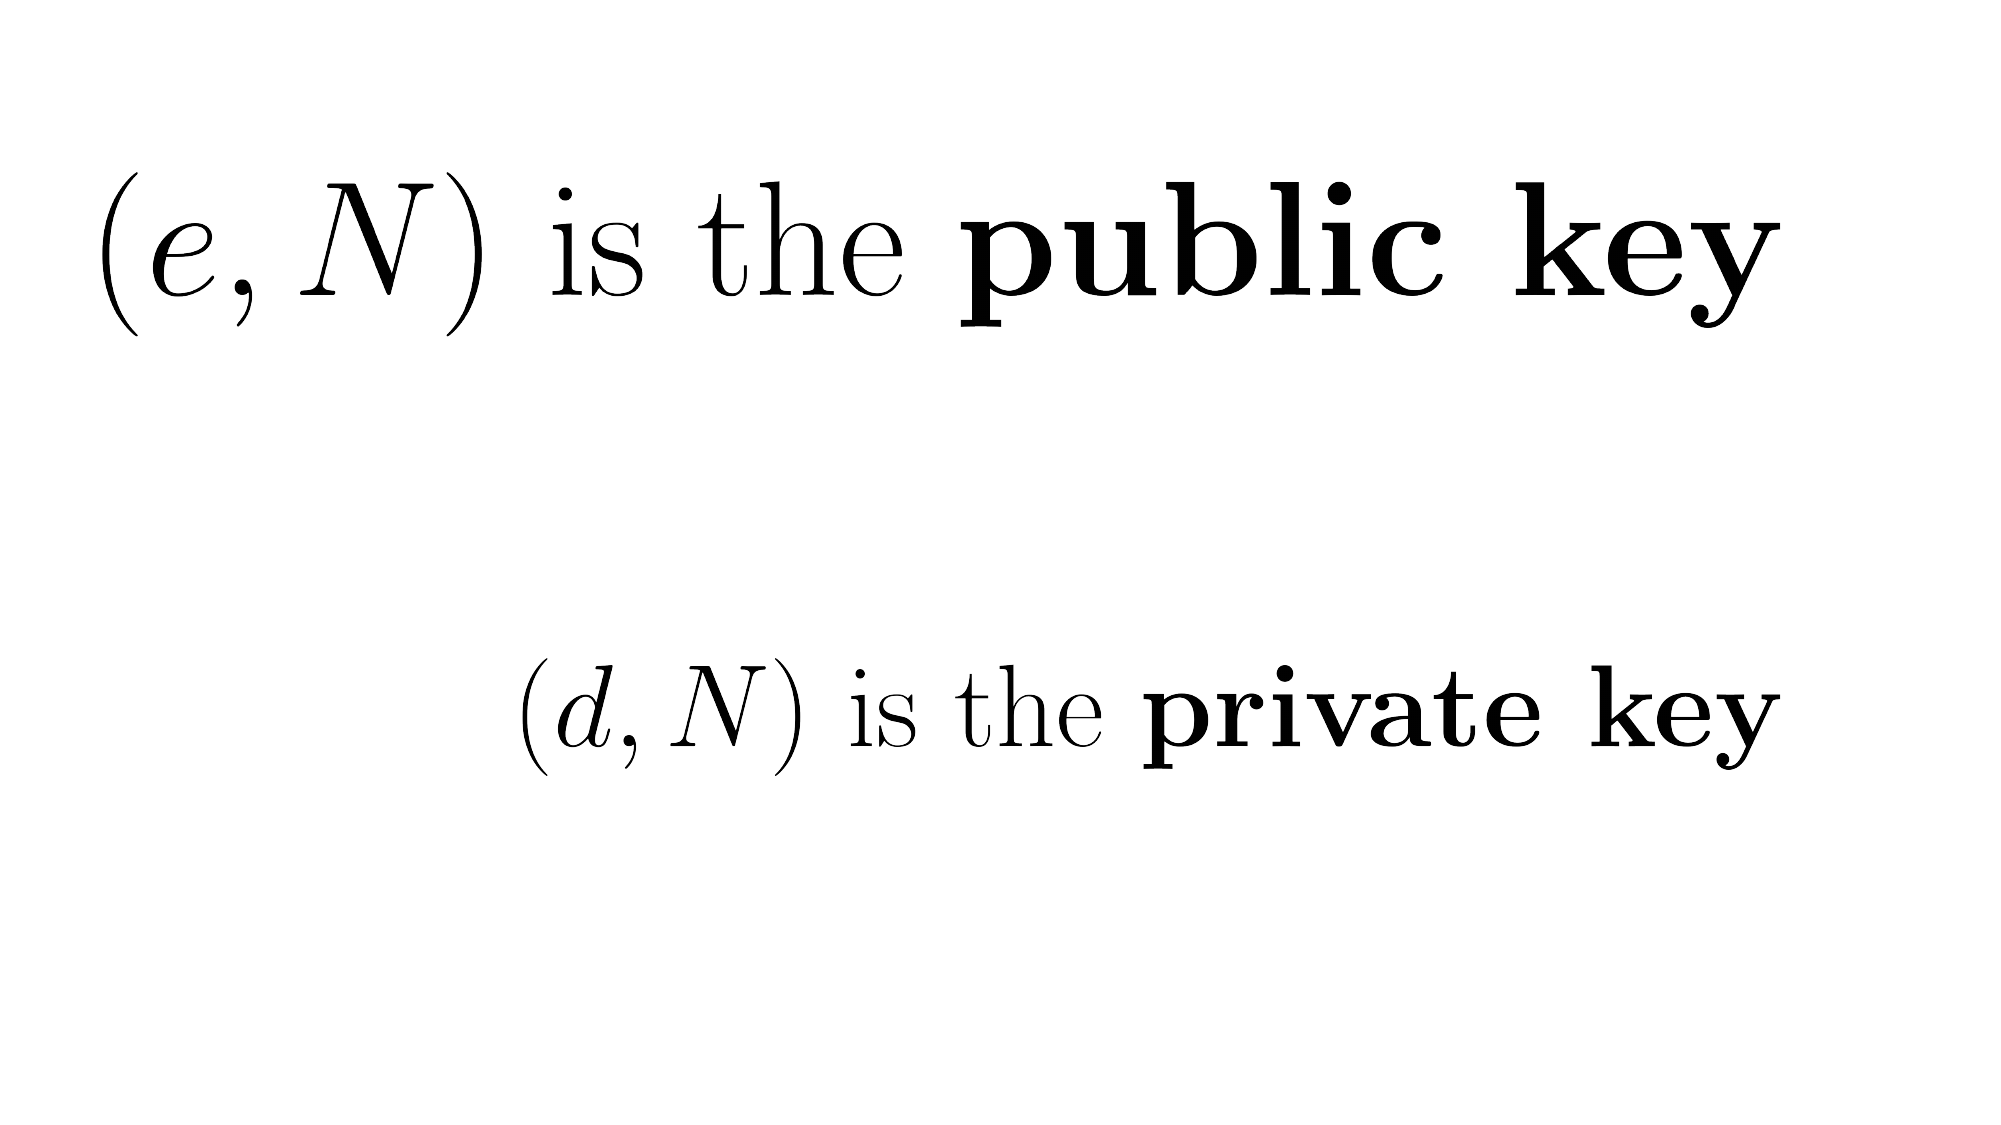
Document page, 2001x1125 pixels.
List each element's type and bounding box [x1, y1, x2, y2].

picture [102, 172, 1781, 350]
picture [522, 658, 1781, 836]
